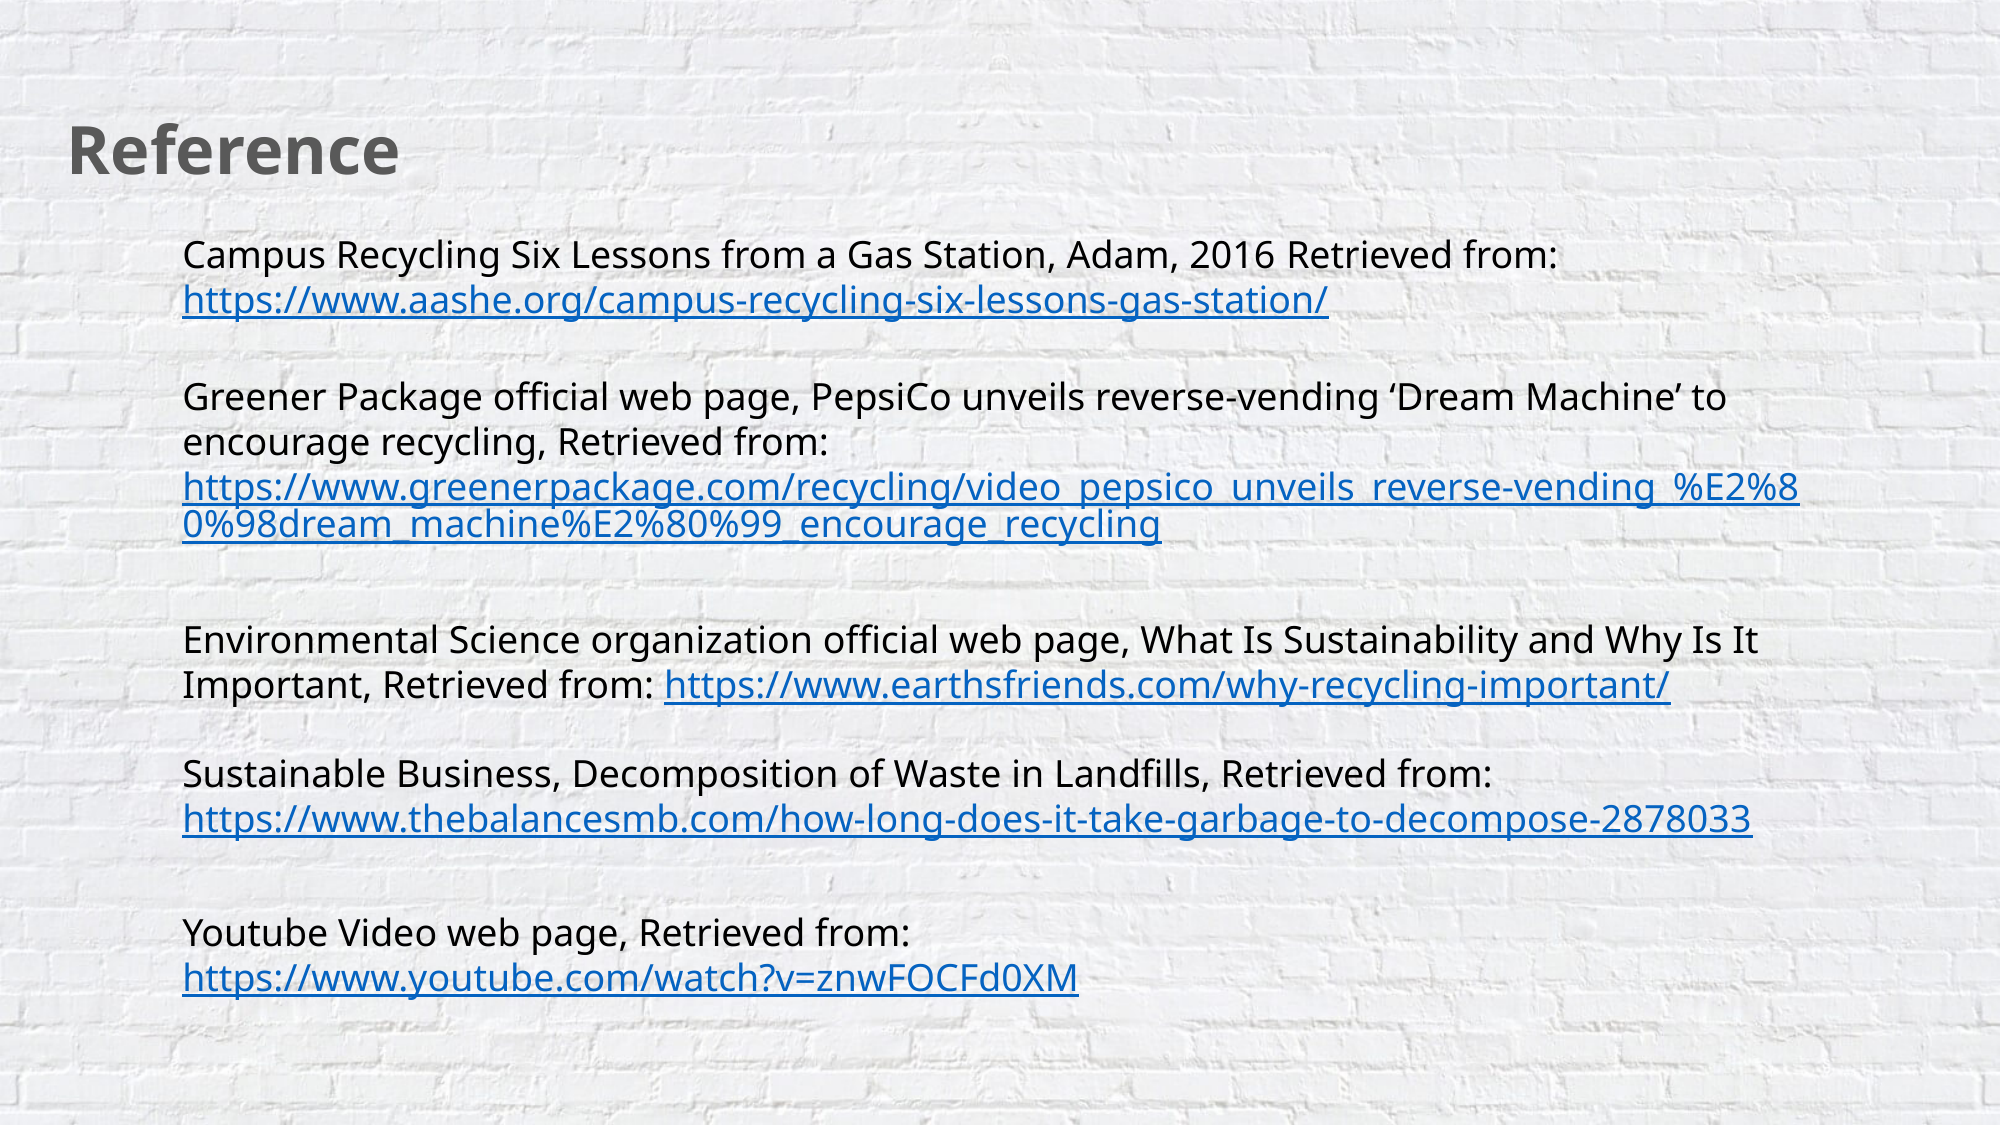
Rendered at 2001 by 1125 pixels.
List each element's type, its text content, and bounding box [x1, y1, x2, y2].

text_box Sustainable Business, Decomposition of Waste in Landfills, Retrieved from: https://www.thebalancesmb.com/how-long-does-it-take-garbage-to-decompose-2878033 [167, 742, 1833, 854]
text_box Environmental Science organization official web page, What Is Sustainability and Why Is It Important, Retrieved from: https://www.earthsfriends.com/why-recycling-important/ [167, 609, 1833, 720]
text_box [52, 101, 1508, 285]
text_box Youtube Video web page, Retrieved from: https://www.youtube.com/watch?v=znwFOCFd0XM [167, 901, 1833, 1013]
picture [0, 0, 2000, 1125]
text_box Greener Package official web page, PepsiCo unveils reverse-vending ‘Dream Machine’ to encourage recycling, Retrieved from: https://www.greenerpackage.com/recycling/video_pepsico_unveils_reverse-vending_%E2%80%98dream_machine%E2%80%99_encourage_recycling [167, 365, 1833, 522]
text_box Campus Recycling Six Lessons from a Gas Station, Adam, 2016 Retrieved from: https://www.aashe.org/campus-recycling-six-lessons-gas-station/ [167, 223, 1833, 335]
